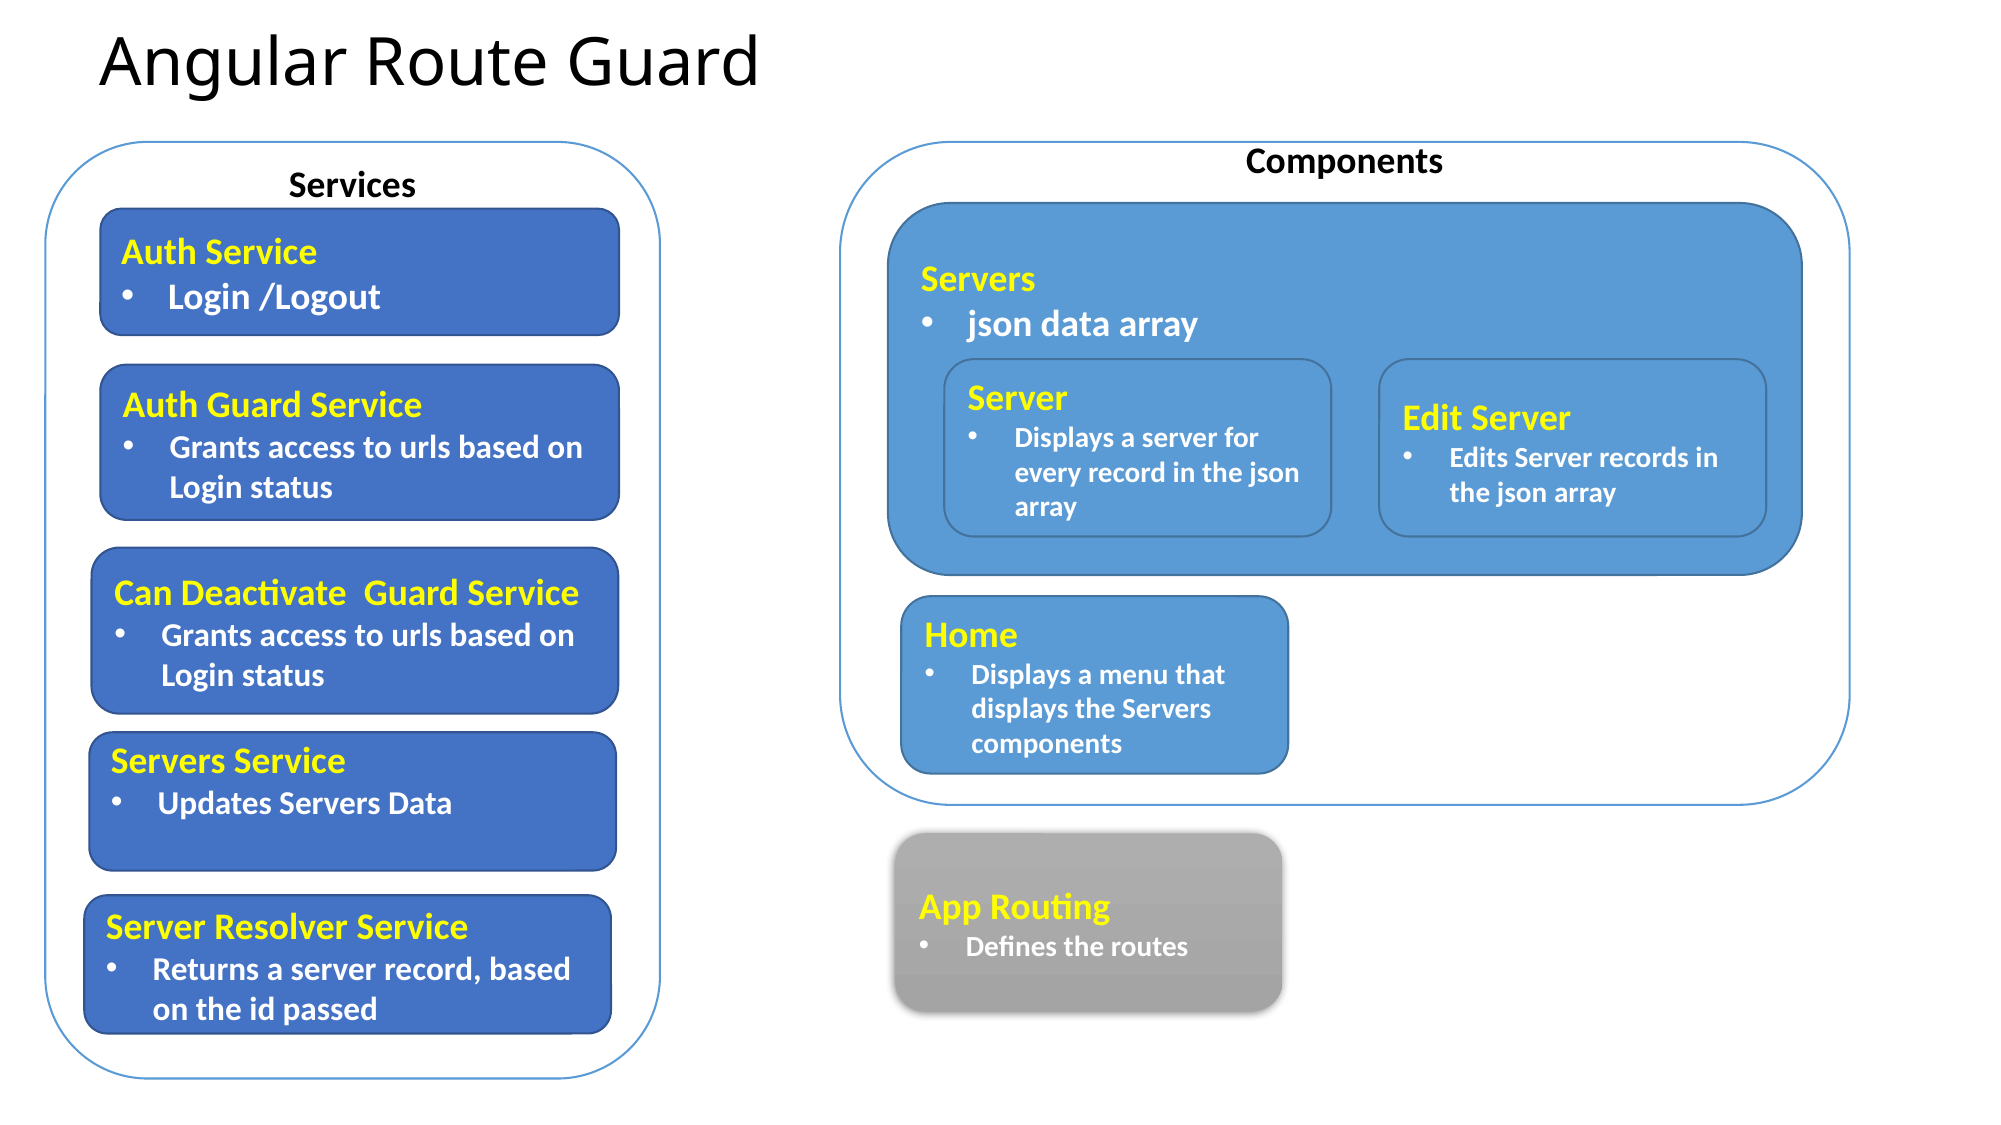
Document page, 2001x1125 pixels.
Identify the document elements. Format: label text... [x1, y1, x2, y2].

text_box Servers Service Updates Servers Data [88, 731, 618, 872]
text_box Servers json data array [886, 201, 1803, 577]
text_box Services Services [44, 140, 661, 1080]
text_box Auth Service Login /Logout [99, 207, 621, 337]
text_box Components [839, 140, 1851, 806]
text_box Home Displays a menu that displays the Servers components [900, 595, 1290, 775]
title Angular Route Guard [84, 23, 1596, 106]
text_box Can Deactivate Guard Service Grants access to urls based on Login status [90, 546, 620, 715]
text_box Server Displays a server for every record in the json array [943, 358, 1333, 538]
text_box Server Resolver Service Returns a server record, based on the id passed [83, 894, 613, 1035]
text_box Edit Server Edits Server records in the json array [1378, 358, 1768, 538]
text_box App Routing Defines the routes [895, 833, 1283, 1011]
text_box Auth Guard Service Grants access to urls based on Login status [99, 363, 621, 521]
